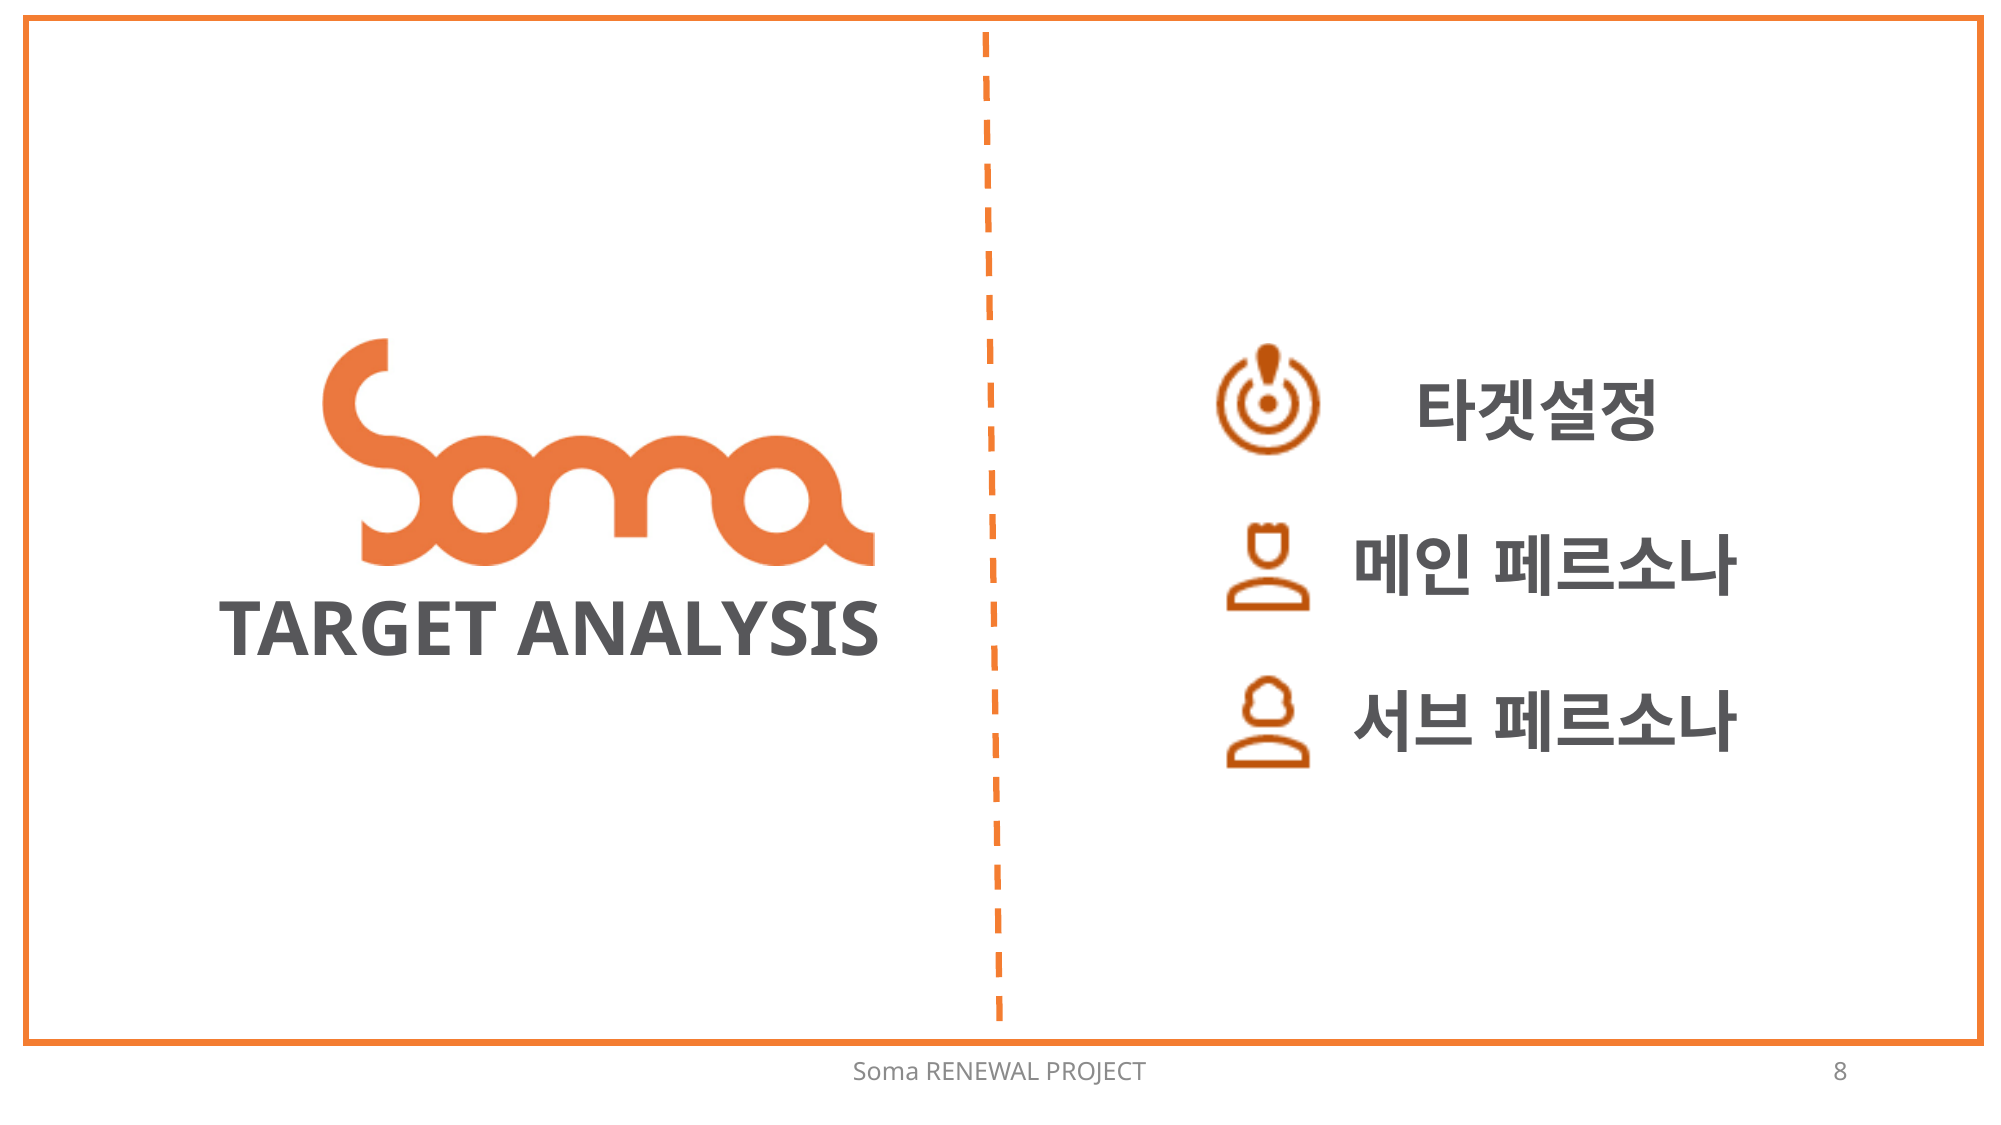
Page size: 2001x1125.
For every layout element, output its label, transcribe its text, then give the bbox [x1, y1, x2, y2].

footer Soma RENEWAL PROJECT [662, 1042, 1338, 1103]
text_box 서브 페르소나 [1337, 671, 1755, 767]
picture [1207, 503, 1331, 627]
picture [1207, 656, 1331, 779]
text_box 메인 페르소나 [1337, 516, 1755, 612]
slide_number 8 [1412, 1042, 1863, 1103]
picture [322, 338, 875, 566]
text_box 타겟설정 [1400, 361, 1677, 457]
picture [1207, 343, 1331, 466]
